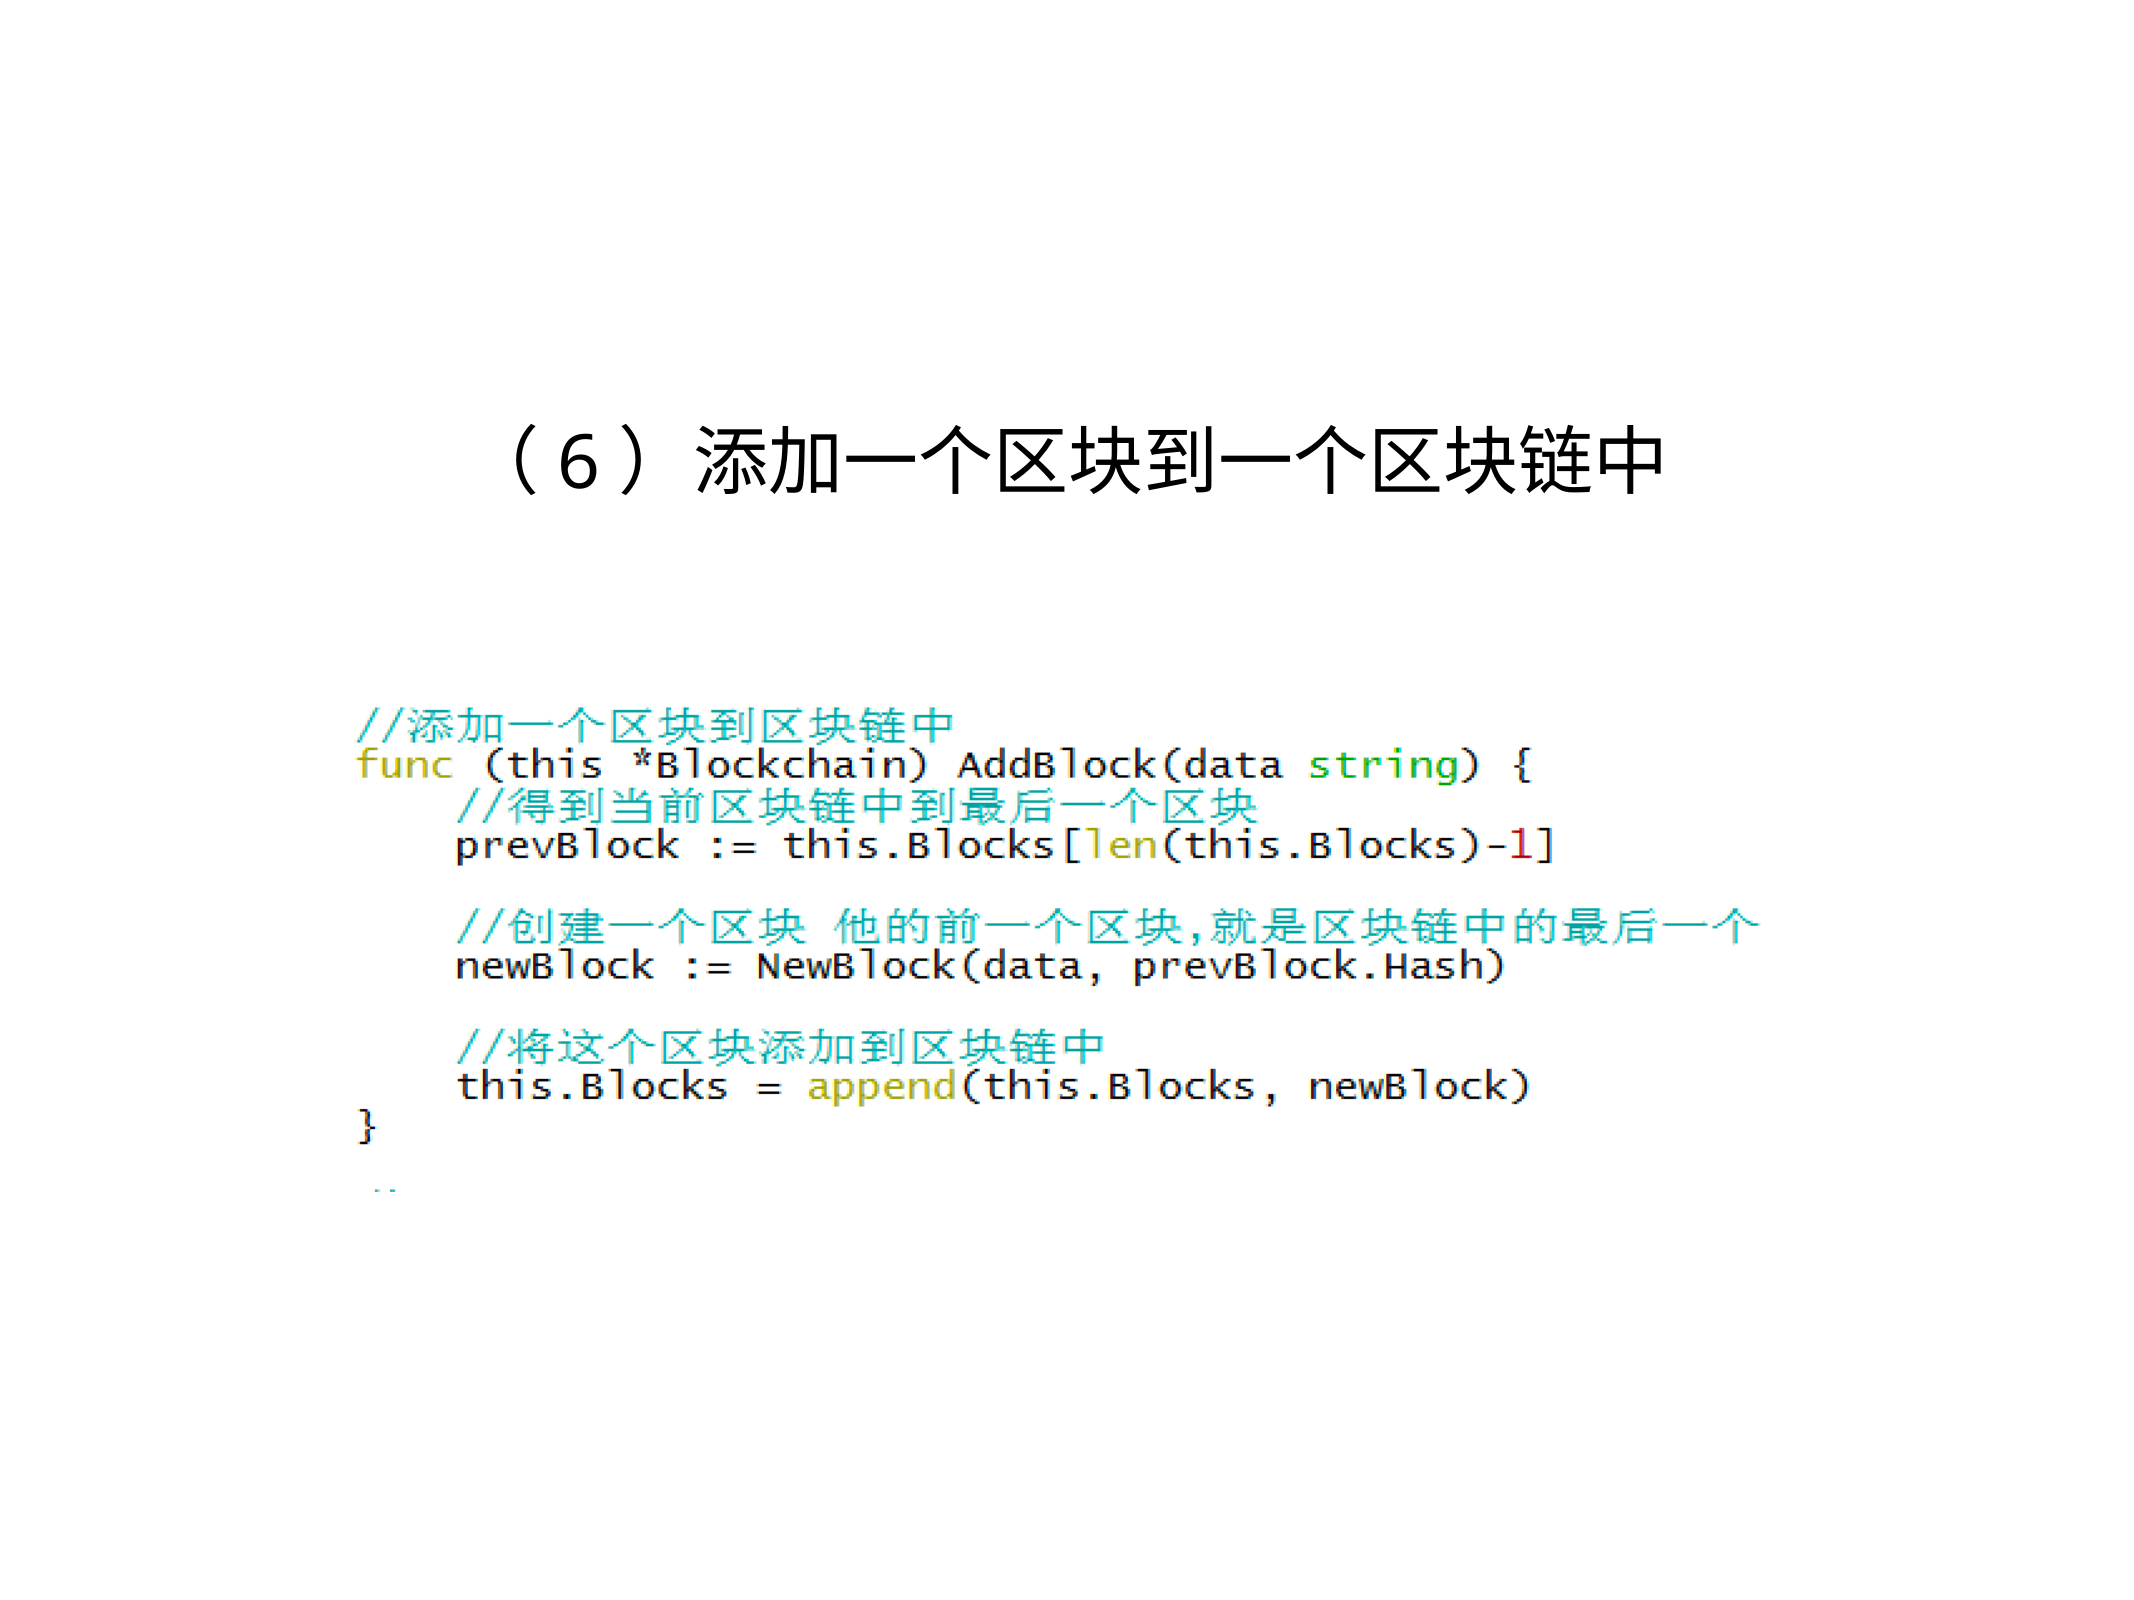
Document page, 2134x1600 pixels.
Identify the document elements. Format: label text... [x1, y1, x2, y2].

text_box （6）添加一个区块到一个区块链中 [456, 405, 1677, 512]
picture [340, 695, 1794, 1193]
